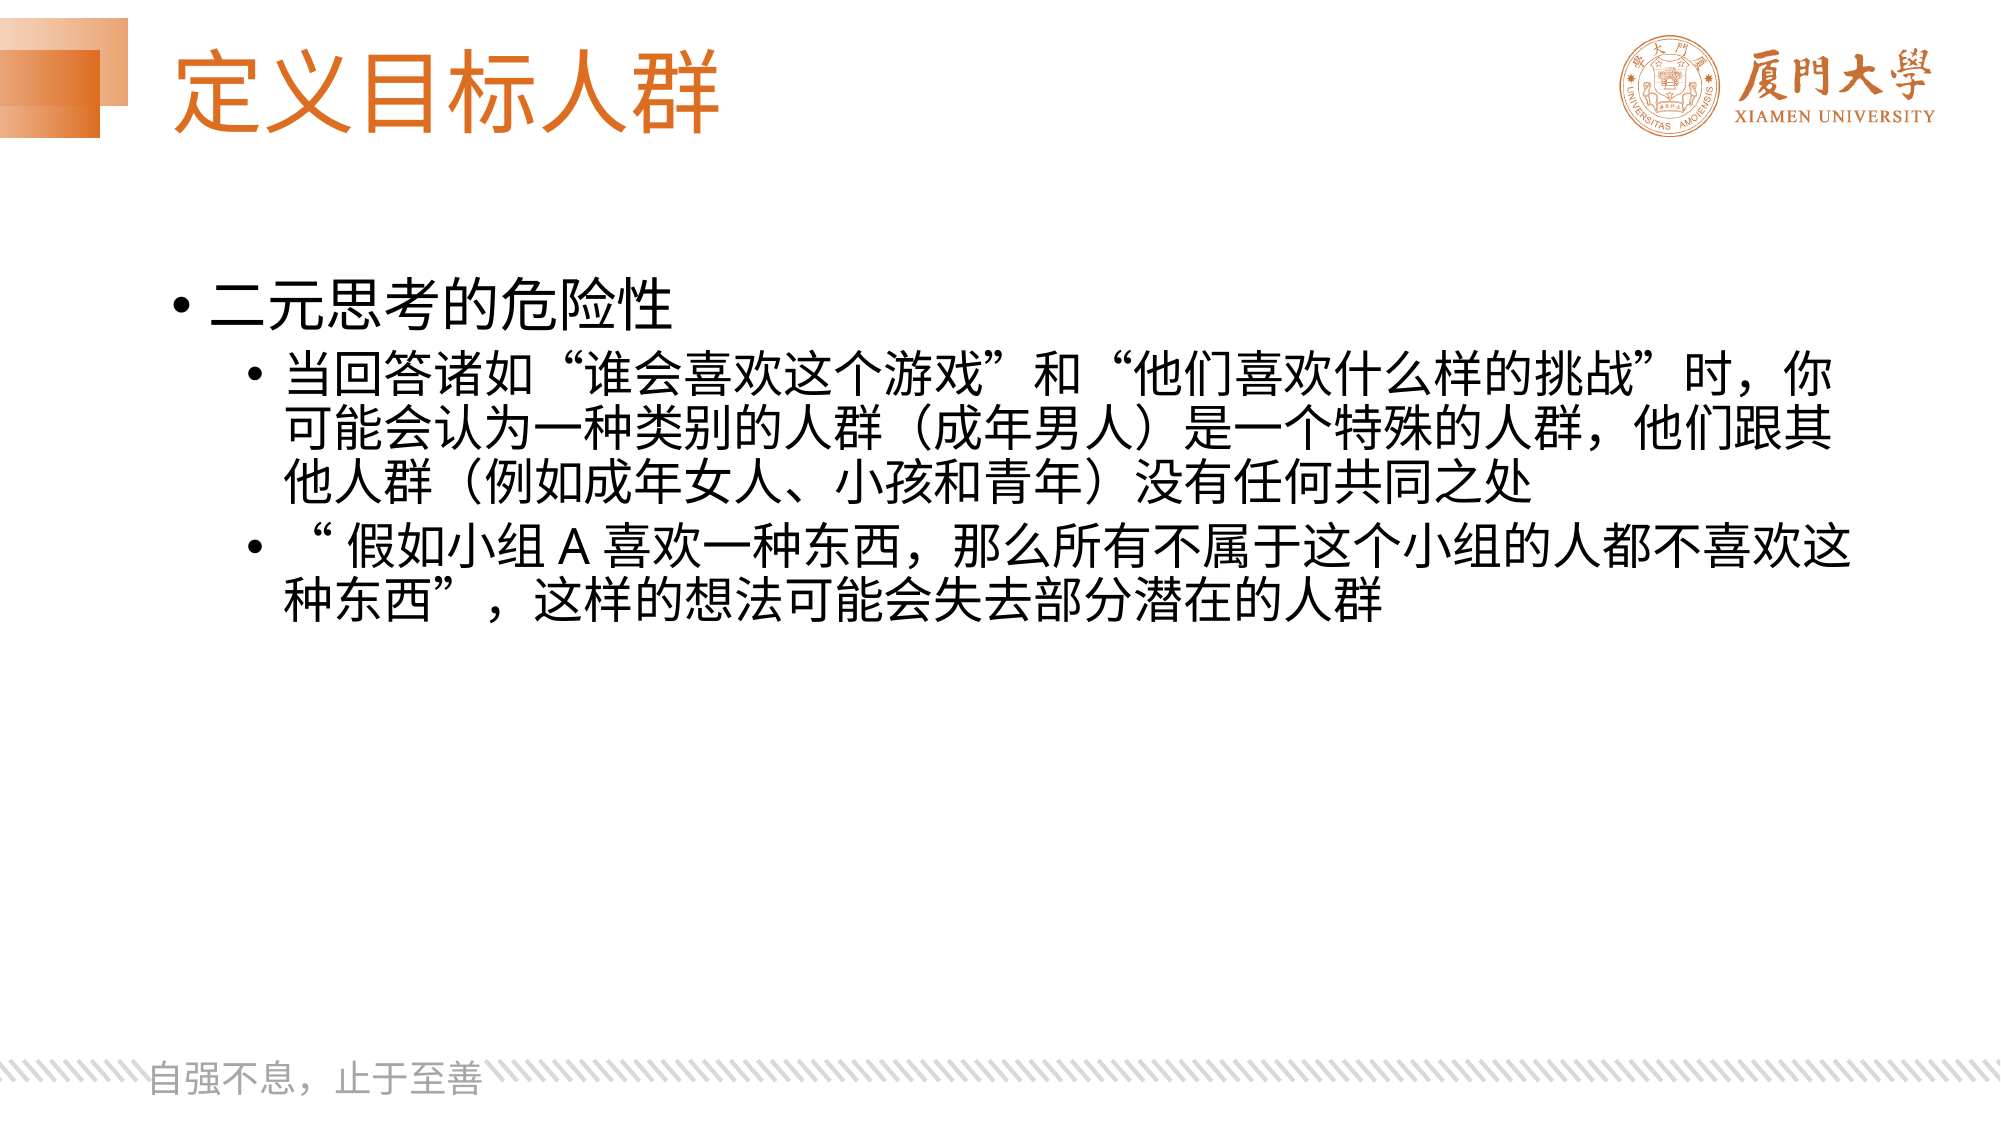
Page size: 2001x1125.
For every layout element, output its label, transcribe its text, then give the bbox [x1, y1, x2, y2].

title 定义目标人群 [156, 16, 1882, 177]
list 二元思考的危险性 当回答诸如“谁会喜欢这个游戏”和“他们喜欢什么样的挑战”时，你可能会认为一种类别的人群（成年男人）是一个特殊的人群，他们跟其他人群（例如成年女人、小孩和青年）没有任何共同之处 “假如小组A喜欢一种东西，那么所有不属于这个小组的人都不喜欢这种东西”，这样的想法可能会失去部分潜在的人群 [156, 268, 1882, 996]
